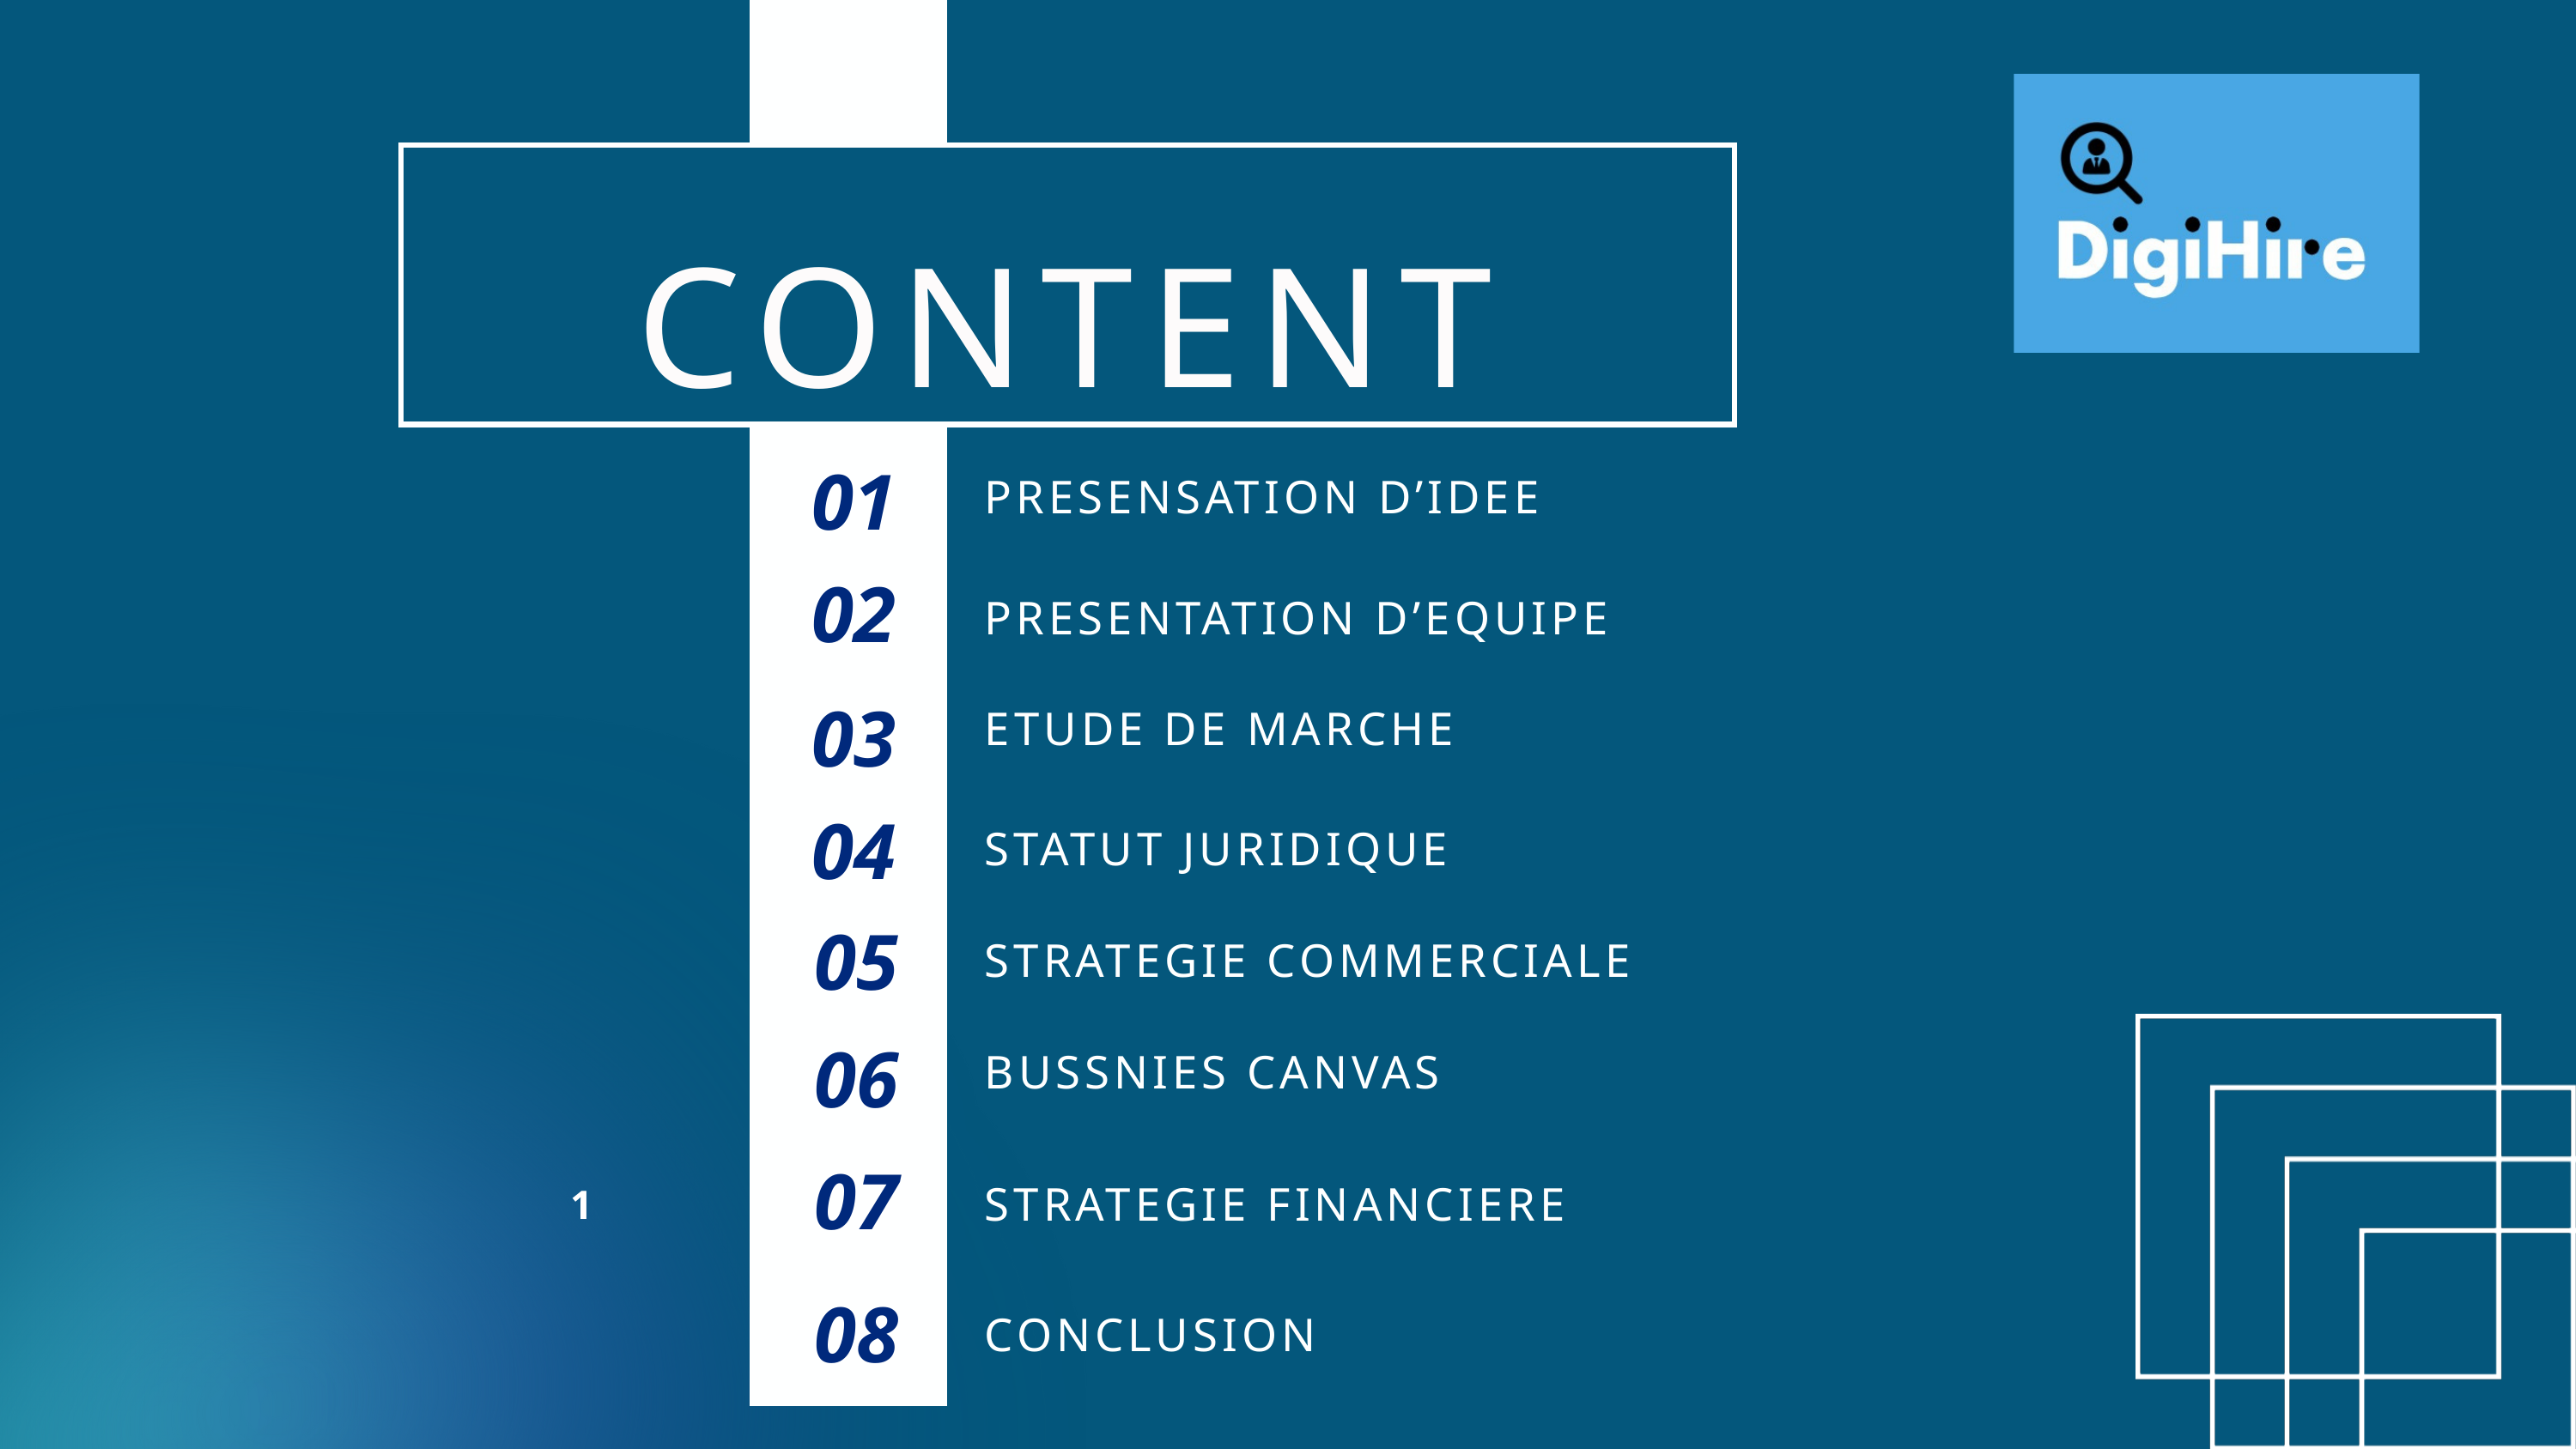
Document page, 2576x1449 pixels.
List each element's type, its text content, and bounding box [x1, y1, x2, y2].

text_box STRATEGIE COMMERCIALE [984, 924, 1841, 986]
text_box CONCLUSION [984, 1298, 1841, 1361]
text_box STATUT JURIDIQUE [984, 812, 1841, 876]
text_box STRATEGIE FINANCIERE [984, 1167, 1841, 1231]
text_box [2136, 1014, 2576, 1449]
text_box BUSSNIES CANVAS [984, 1035, 1841, 1098]
text_box PRESENTATION D’EQUIPE [984, 581, 1841, 644]
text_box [400, 144, 1735, 425]
text_box PRESENSATION D’IDEE [984, 460, 1841, 523]
text_box [2014, 74, 2420, 353]
text_box [0, 704, 1088, 1449]
text_box ETUDE DE MARCHE [984, 692, 1801, 755]
text_box 1 [570, 1172, 592, 1228]
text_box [750, 434, 948, 1407]
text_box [750, 0, 948, 144]
